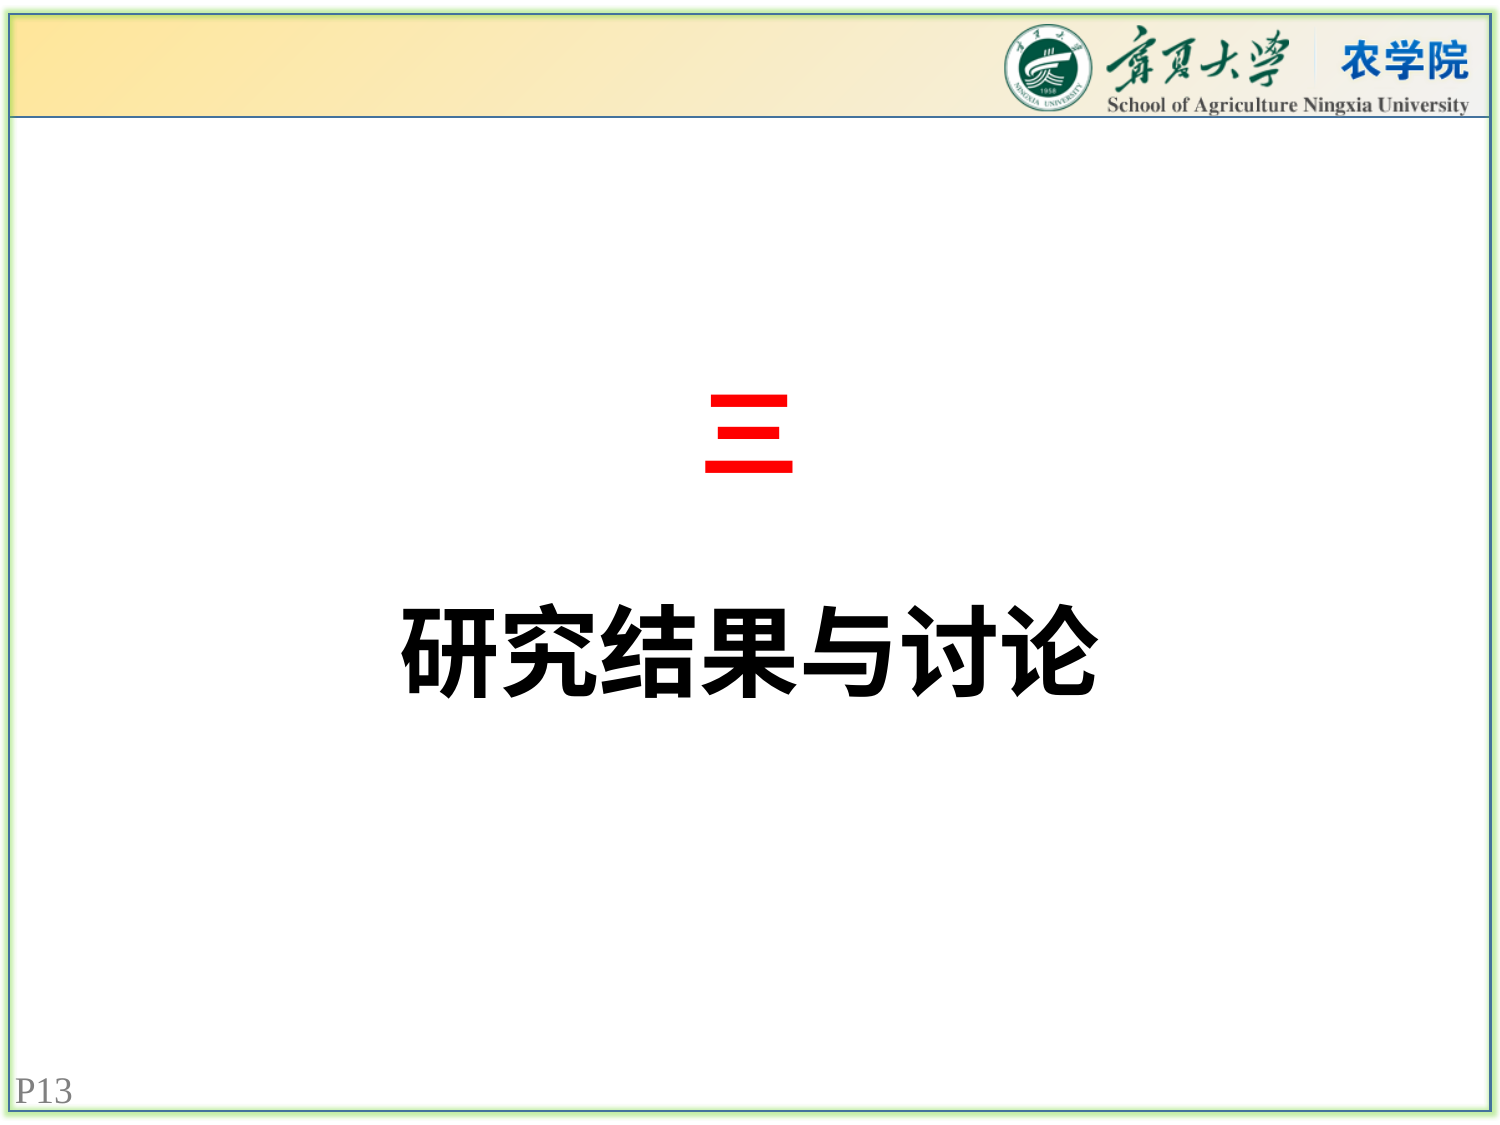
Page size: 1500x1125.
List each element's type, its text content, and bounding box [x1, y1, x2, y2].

slide_number 13 [0, 1058, 183, 1119]
picture [998, 19, 1476, 118]
text_box 三 研究结果与讨论 [254, 278, 1246, 805]
